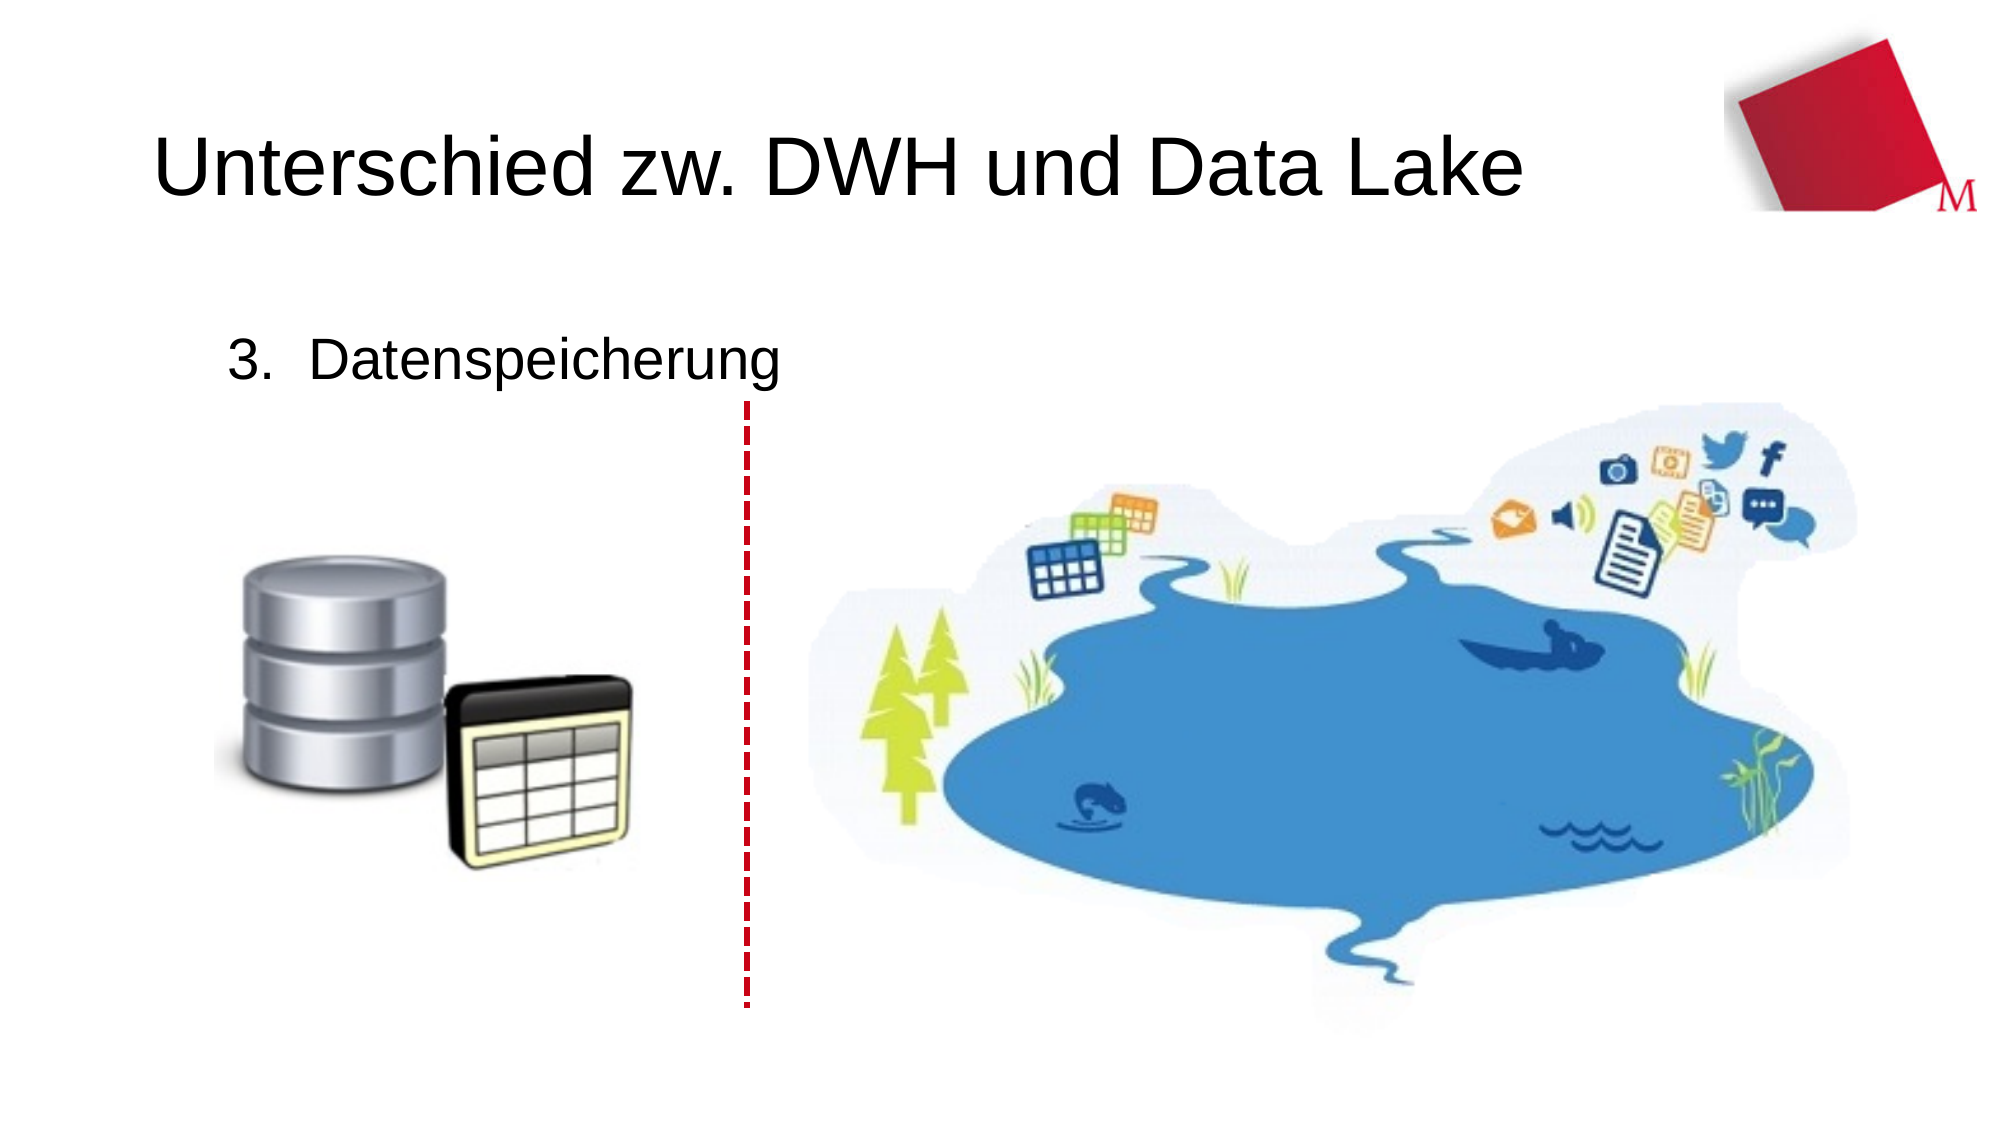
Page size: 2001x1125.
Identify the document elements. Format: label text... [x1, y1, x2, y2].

title Unterschied zw. DWH und Data Lake [137, 59, 1863, 278]
picture [214, 527, 668, 882]
picture [807, 401, 1863, 1045]
picture [1724, 6, 1977, 259]
list 3. Datenspeicherung [137, 299, 1863, 1044]
